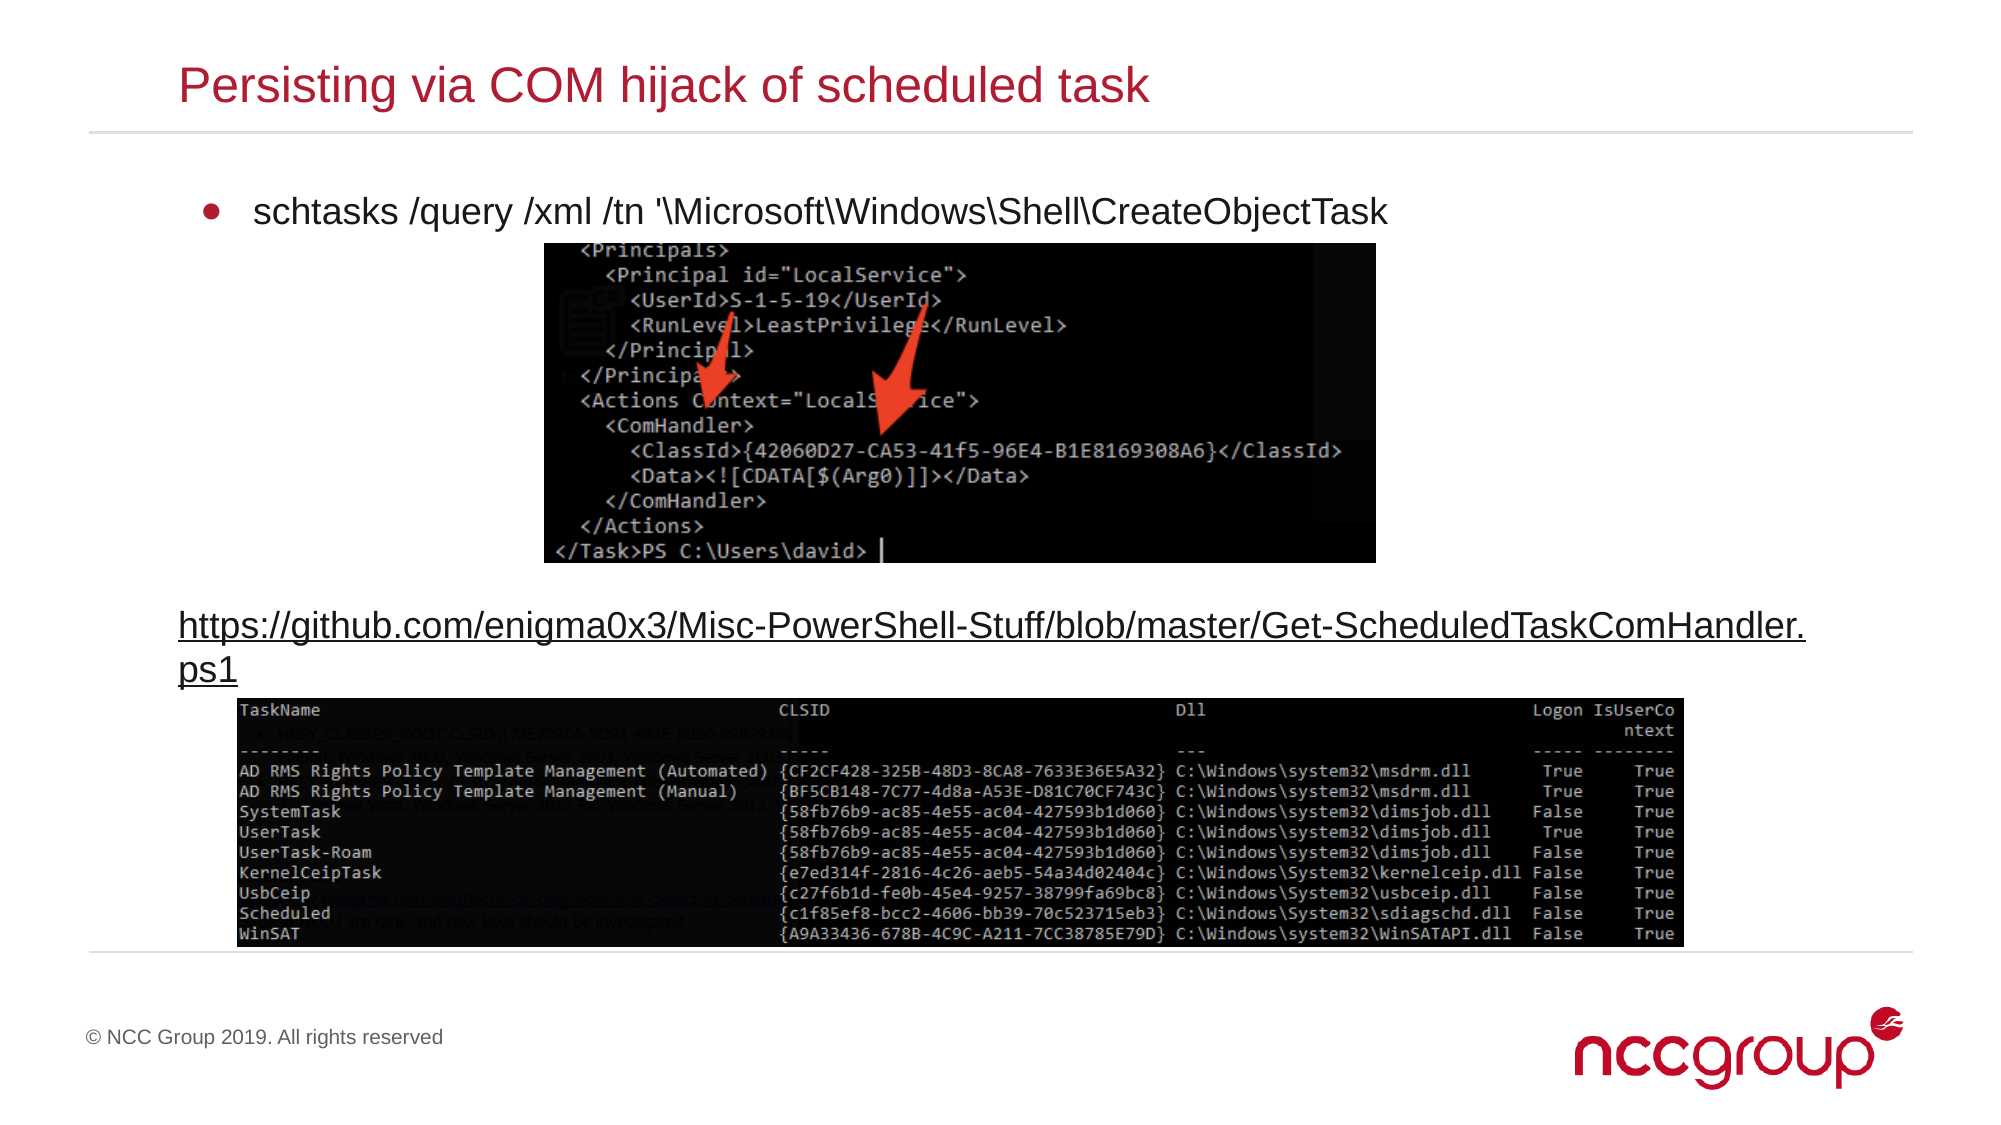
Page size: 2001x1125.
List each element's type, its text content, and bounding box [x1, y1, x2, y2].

list Persisting via COM hijack of scheduled task [163, 51, 1827, 119]
picture [1553, 992, 1920, 1115]
picture [237, 698, 1684, 948]
list schtasks /query /xml /tn '\Microsoft\Windows\Shell\CreateObjectTask https://github.com/enigma0x3/Misc-PowerShell-Stuff/blob/master/Get-ScheduledTaskComHandler.ps1 [163, 172, 1827, 869]
picture [544, 243, 1377, 563]
